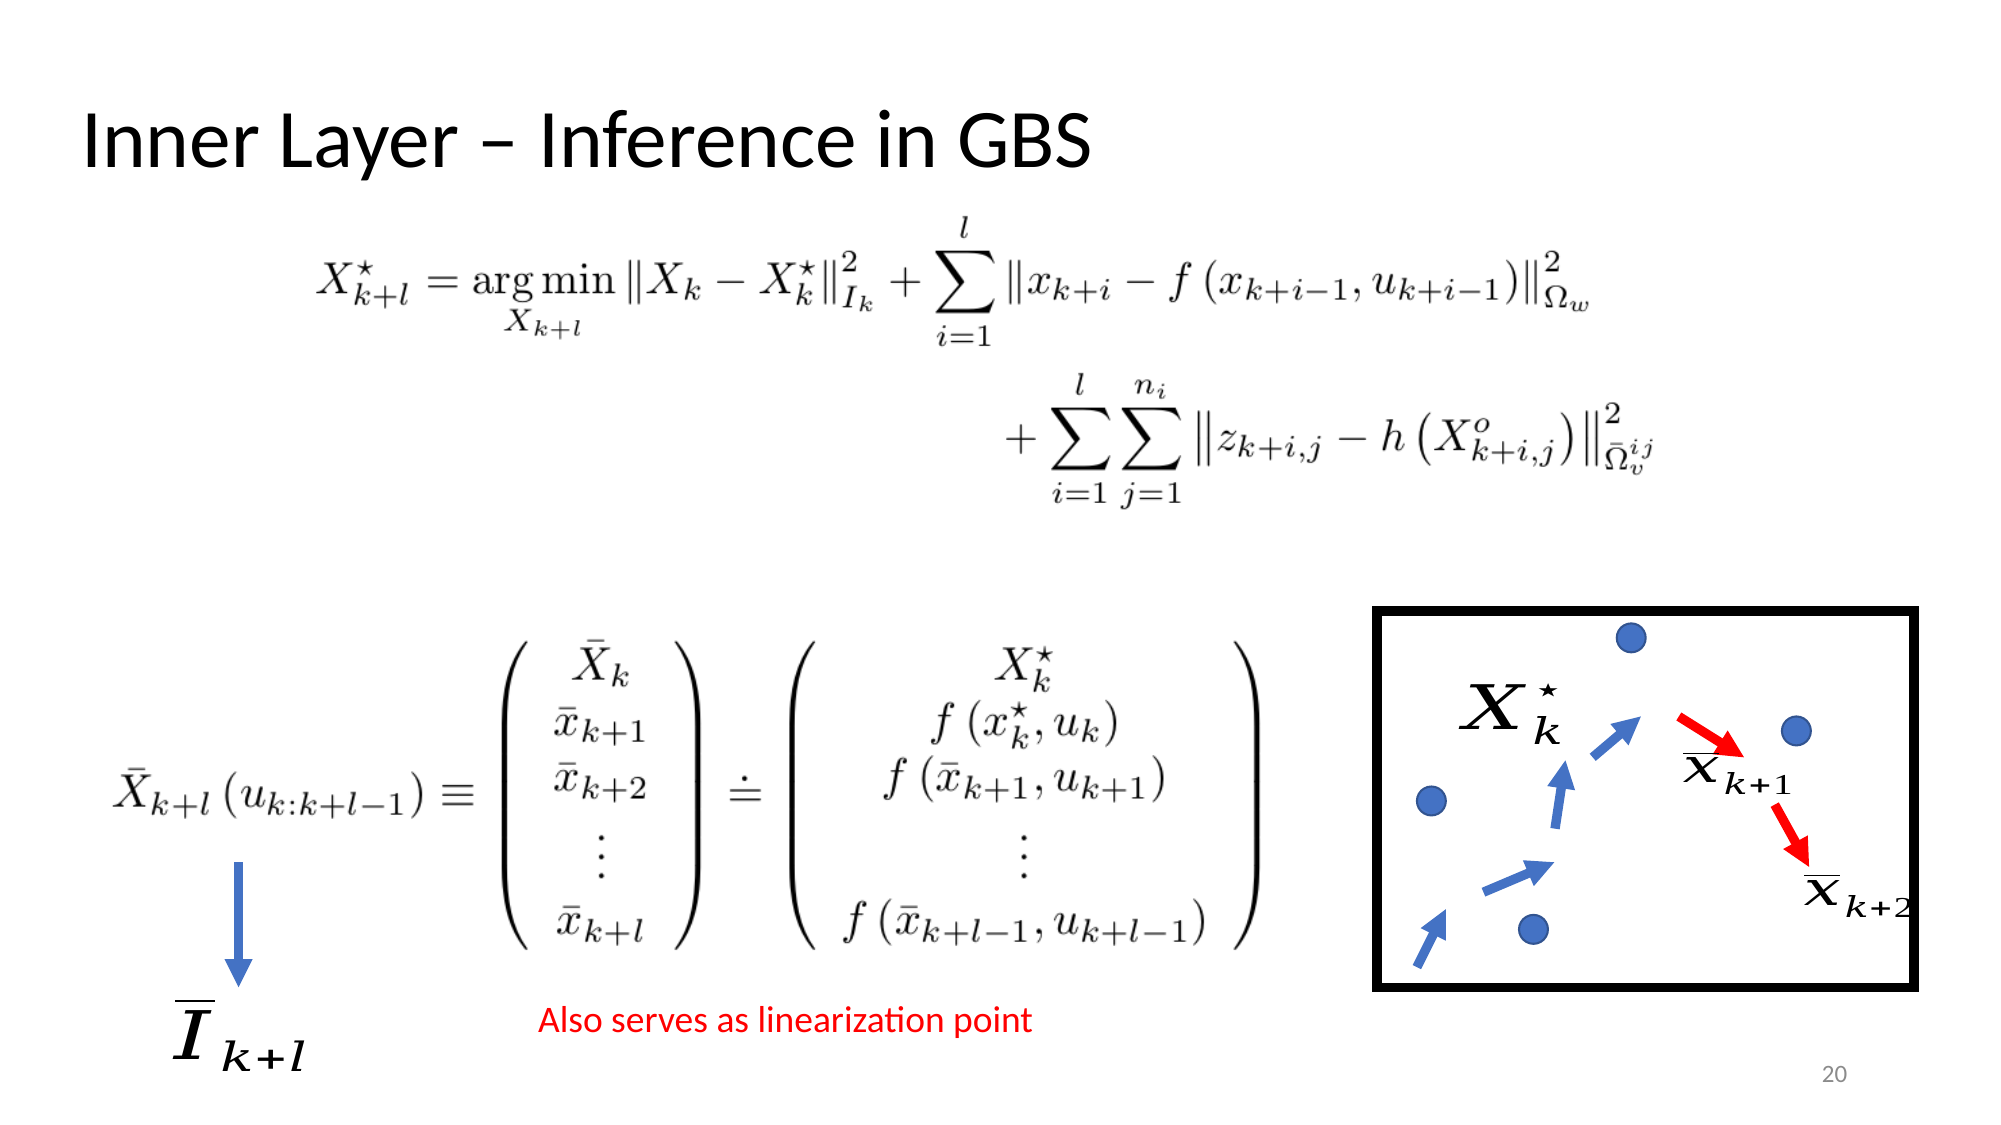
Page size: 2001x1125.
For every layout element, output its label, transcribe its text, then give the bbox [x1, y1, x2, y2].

picture [86, 623, 1267, 969]
text_box Also serves as linearization point [523, 987, 1049, 1047]
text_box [1377, 610, 1914, 988]
picture [283, 211, 1663, 512]
text_box Inner Layer – Inference in GBS [66, 77, 1109, 192]
slide_number 20 [1412, 1042, 1863, 1103]
